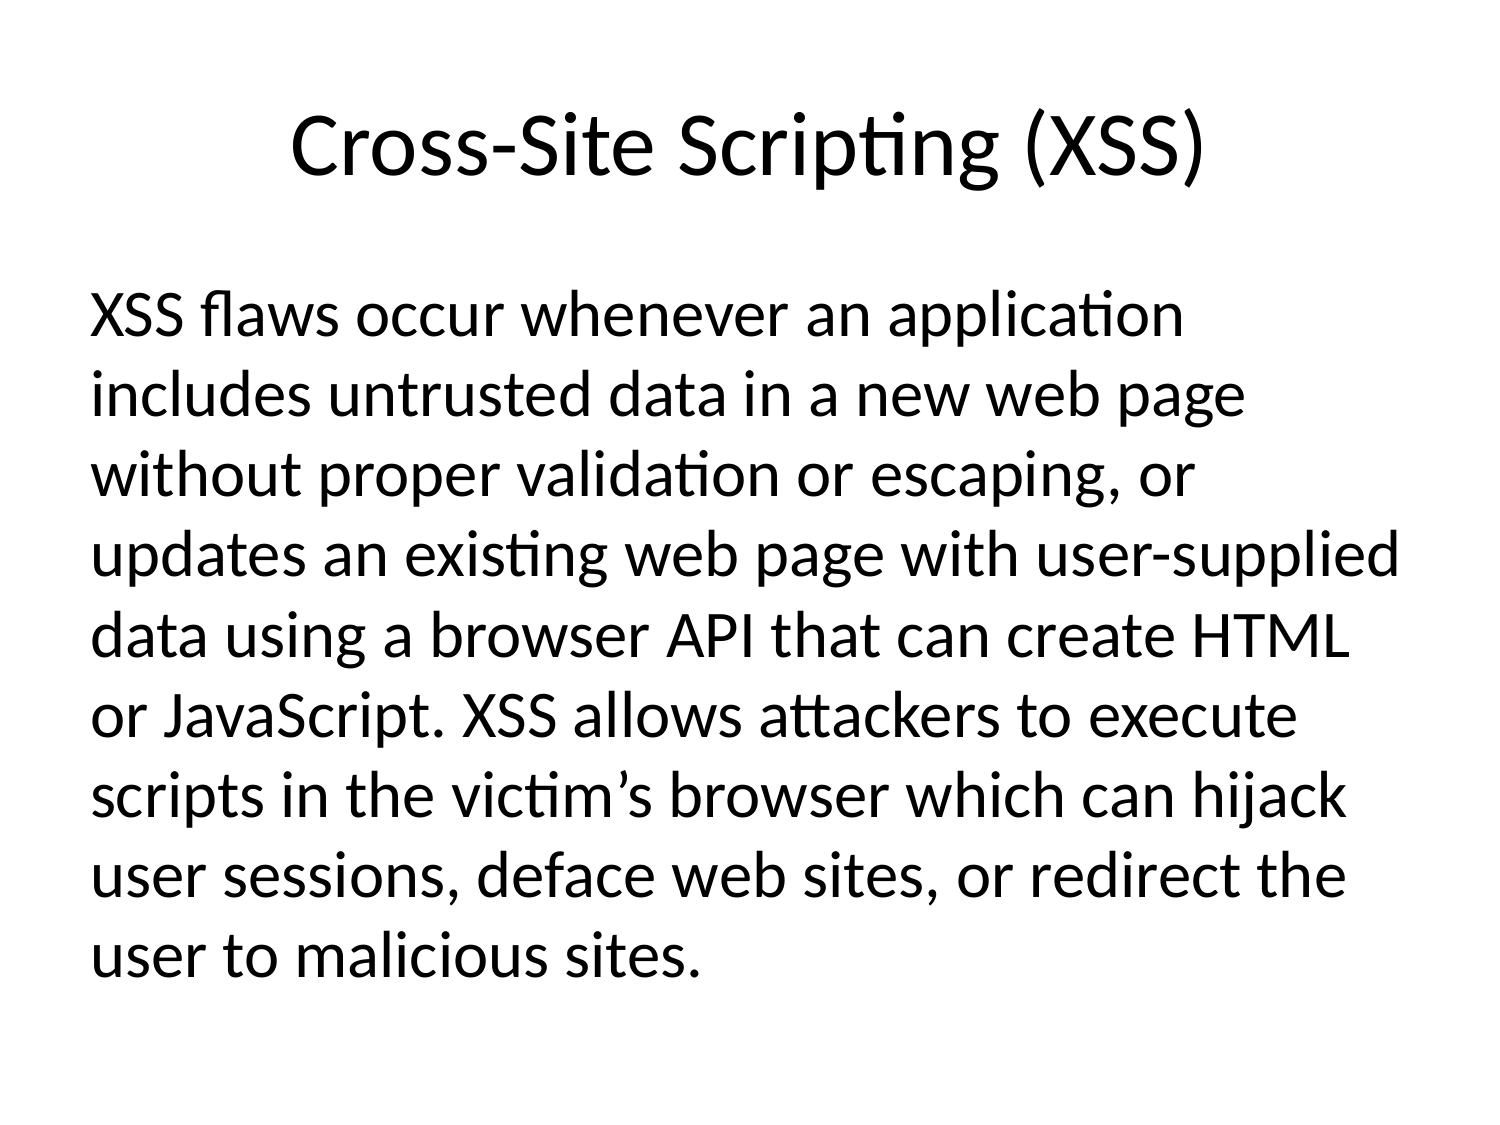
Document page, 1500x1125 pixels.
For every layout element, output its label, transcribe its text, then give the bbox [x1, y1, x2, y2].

title Cross-Site Scripting (XSS) [75, 45, 1425, 233]
list XSS flaws occur whenever an application includes untrusted data in a new web page without proper validation or escaping, or updates an existing web page with user-supplied data using a browser API that can create HTML or JavaScript. XSS allows attackers to execute scripts in the victim’s browser which can hijack user sessions, deface web sites, or redirect the user to malicious sites. [75, 262, 1425, 1005]
